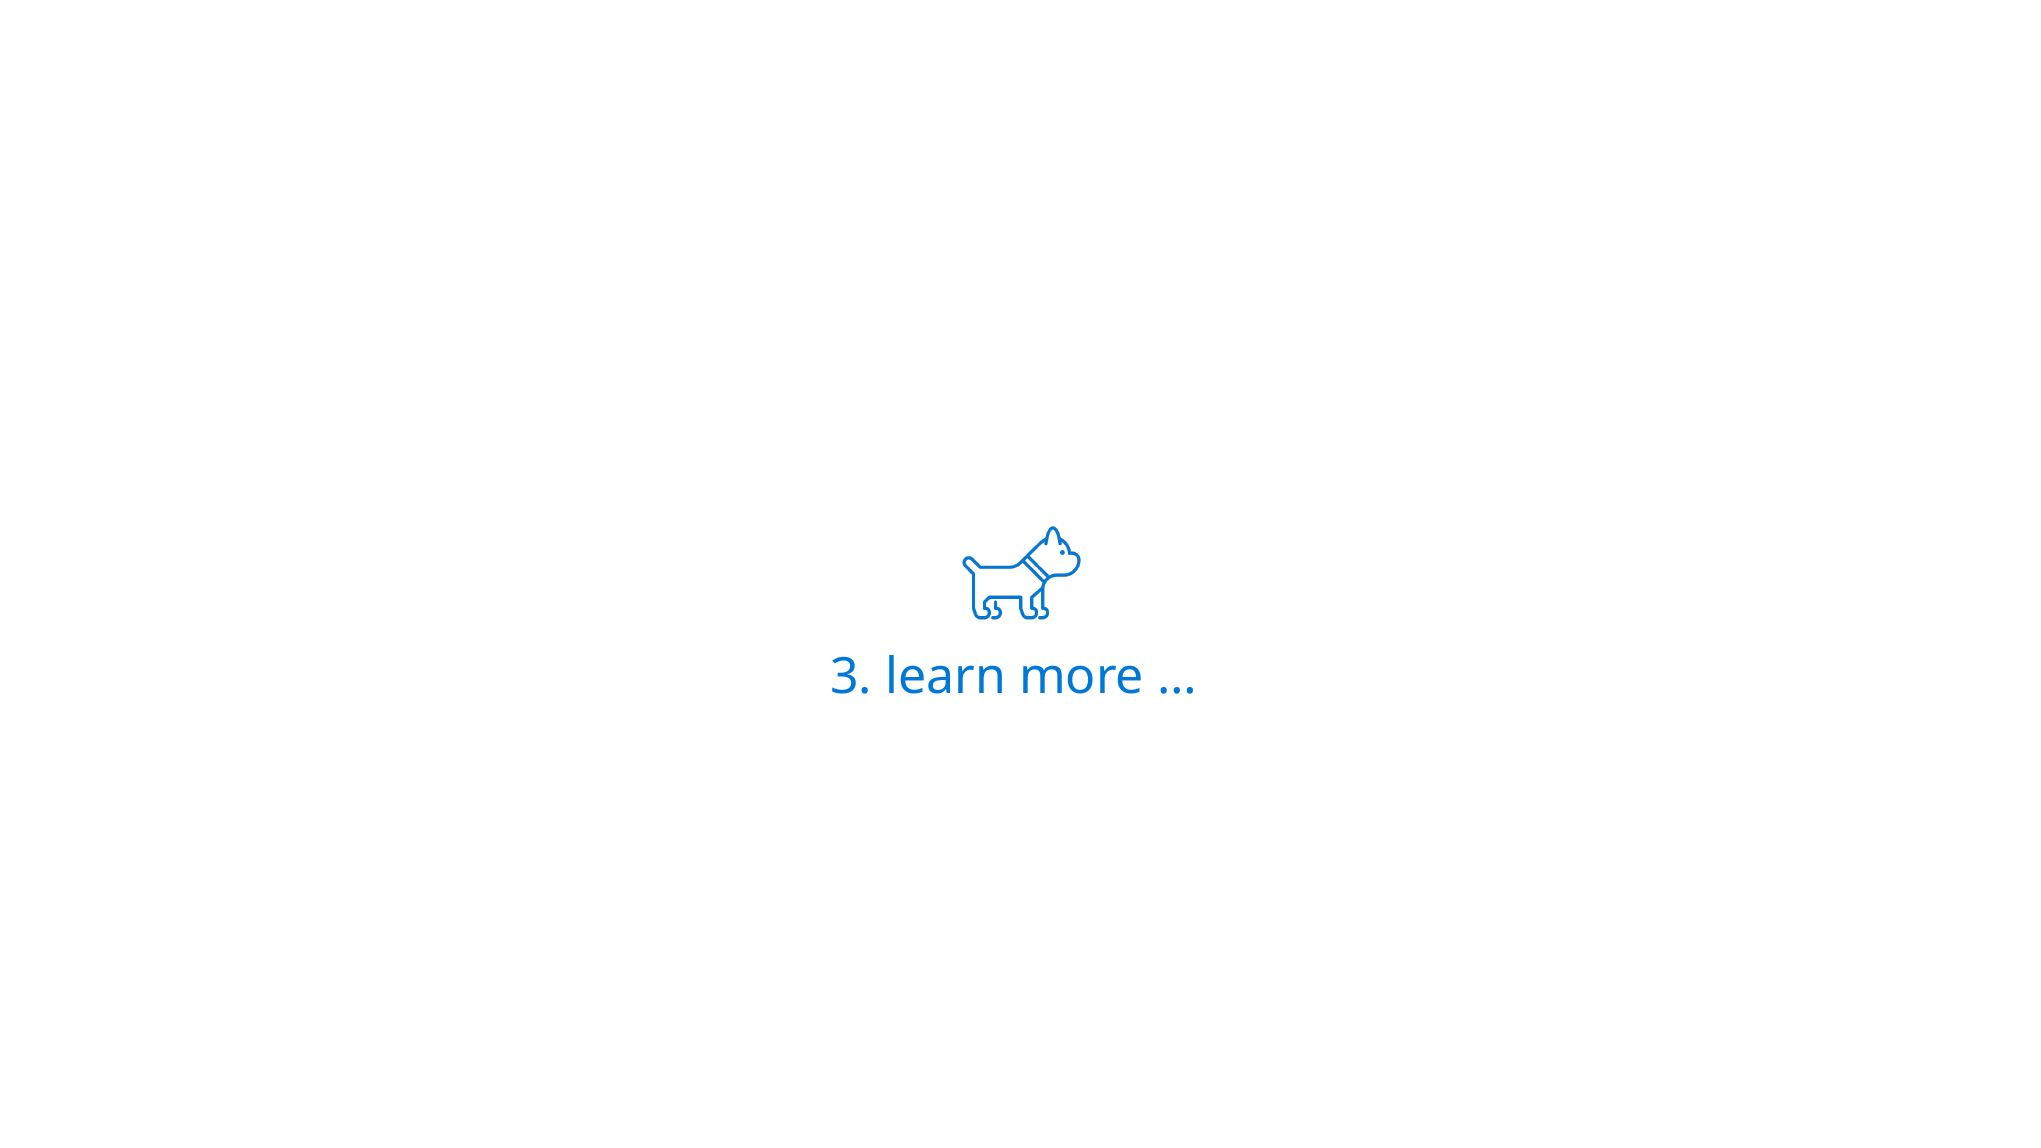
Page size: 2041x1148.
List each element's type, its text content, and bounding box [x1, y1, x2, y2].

text_box 3. learn more … [451, 636, 1589, 711]
picture [944, 498, 1096, 649]
